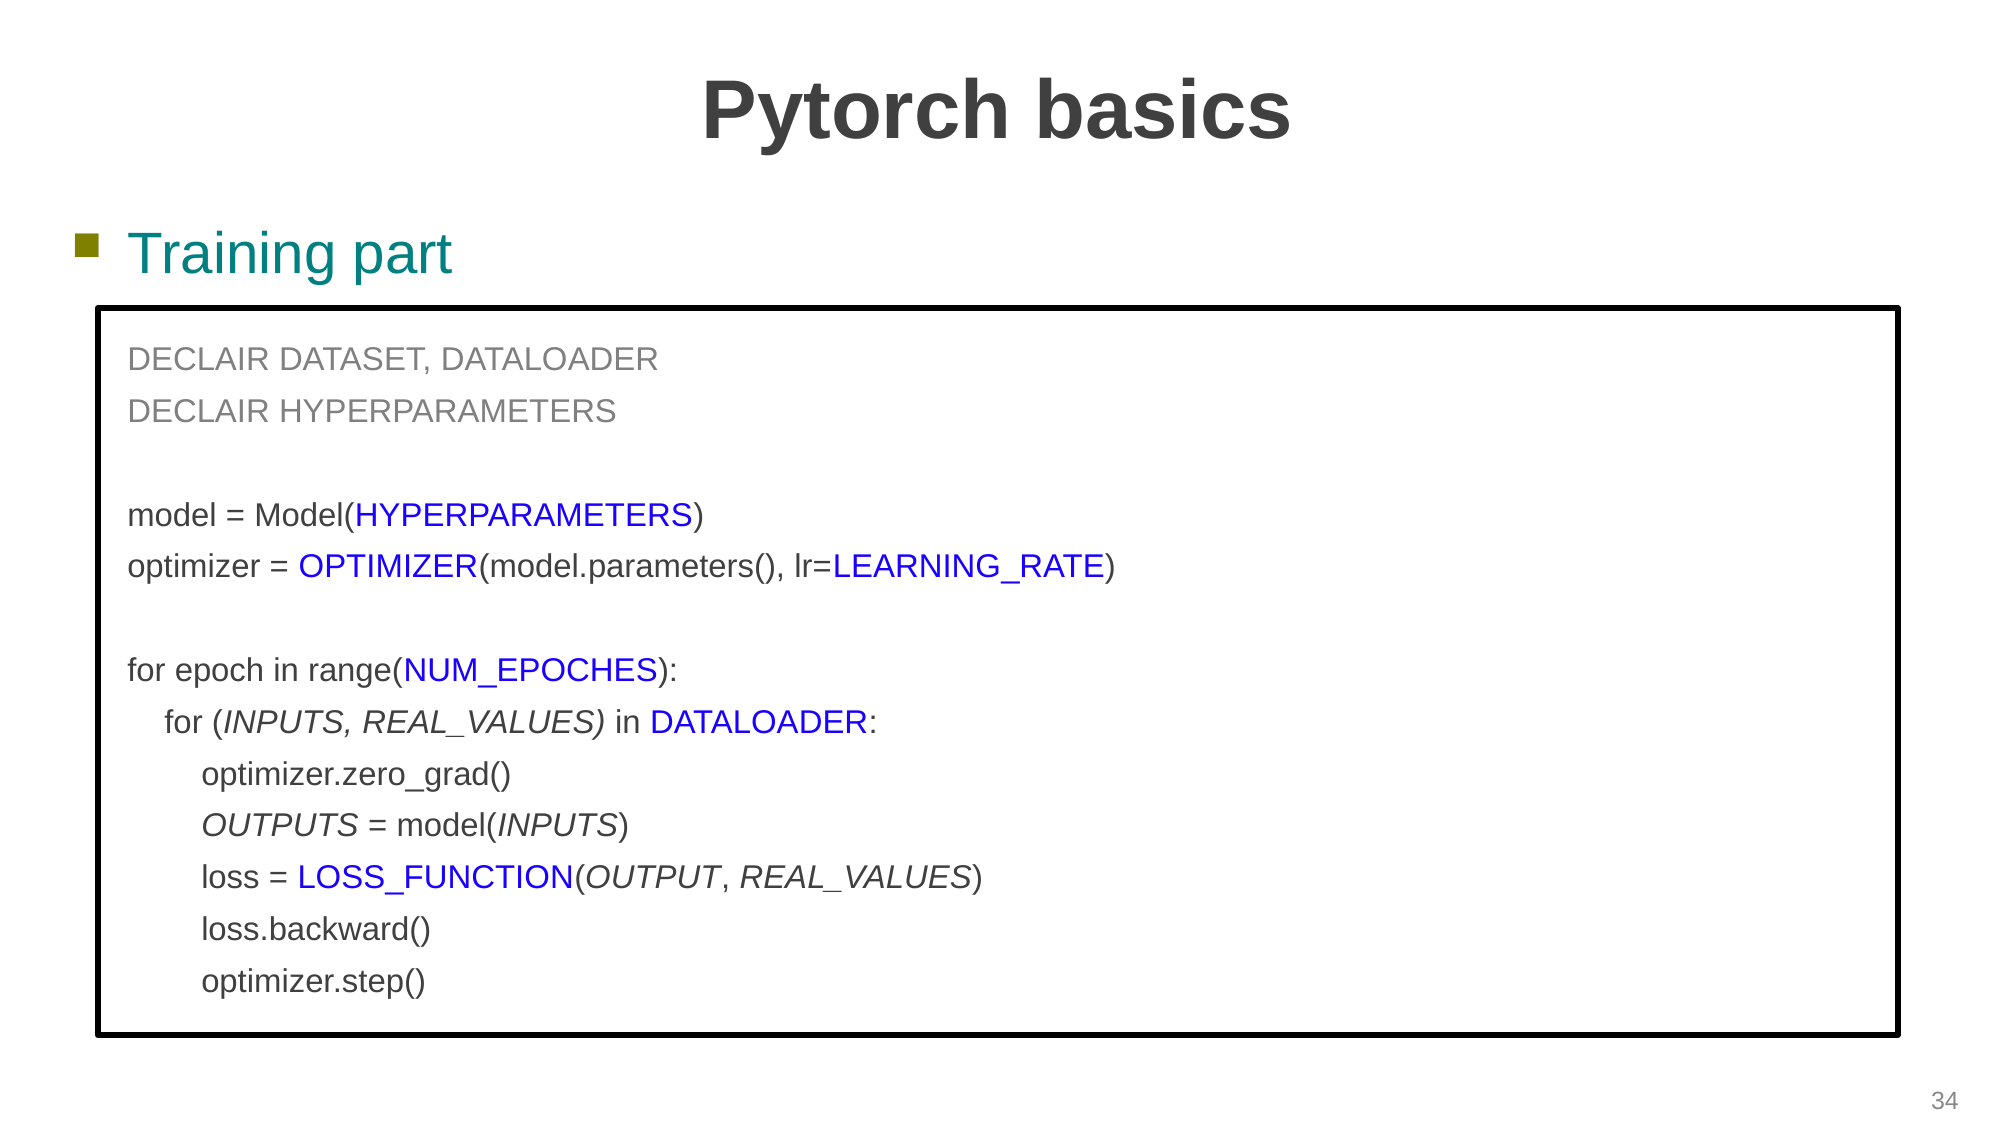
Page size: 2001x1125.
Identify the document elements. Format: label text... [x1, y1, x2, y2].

title Pytorch basics [54, 24, 1941, 185]
list Training part [56, 207, 1941, 1036]
text_box DECLAIR DATASET, DATALOADER DECLAIR HYPERPARAMETERS model = Model(HYPERPARAMETERS) optimizer = OPTIMIZER(model.parameters(), lr=LEARNING_RATE) for epoch in range(NUM_EPOCHES): for (INPUTS, REAL_VALUES) in DATALOADER: optimizer.zero_grad() OUTPUTS = model(INPUTS) loss = LOSS_FUNCTION(OUTPUT, REAL_VALUES) loss.backward() optimizer.step() [97, 308, 1898, 1035]
slide_number 34 [1897, 1081, 1993, 1123]
